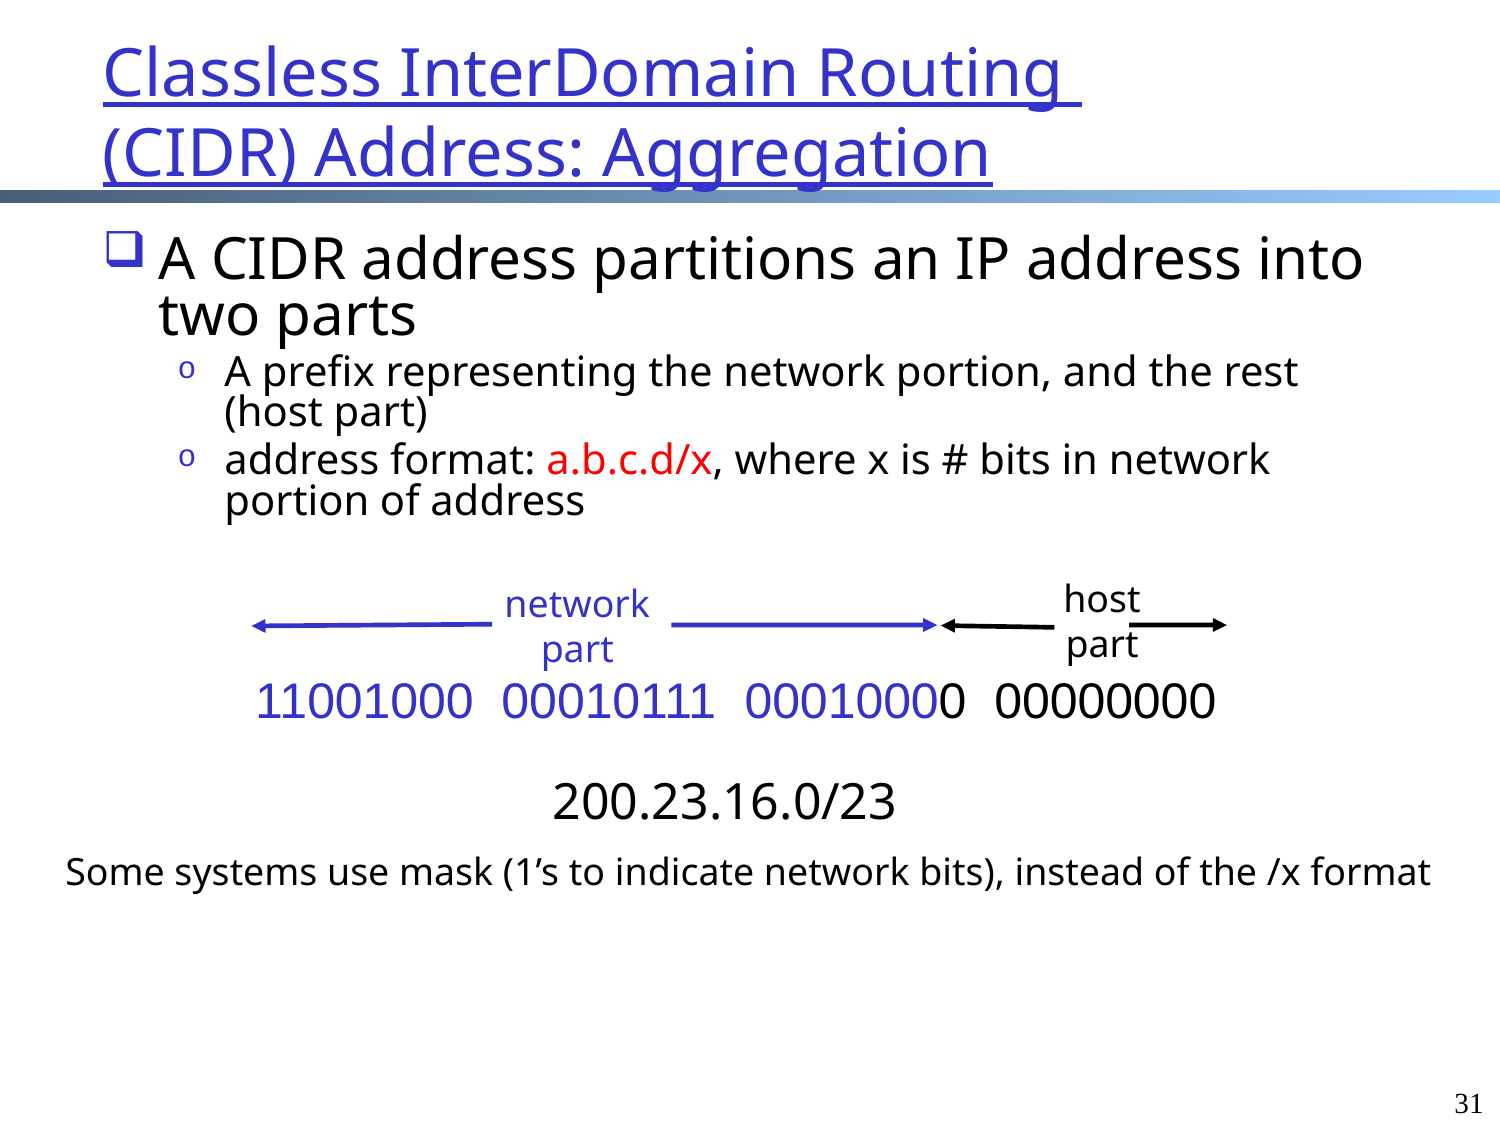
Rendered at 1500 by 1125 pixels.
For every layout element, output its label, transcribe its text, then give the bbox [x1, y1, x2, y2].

text_box [1424, 190, 1428, 203]
text_box Some systems use mask (1’s to indicate network bits), instead of the /x format [50, 840, 1448, 900]
slide_number 31 [1428, 1076, 1500, 1125]
title Classless InterDomain Routing (CIDR) Address: Aggregation [87, 16, 1404, 204]
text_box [233, 566, 1239, 838]
list A CIDR address partitions an IP address into two parts A prefix representing the network portion, and the rest (host part) address format: a.b.c.d/x, where x is # bits in network portion of address [87, 227, 1418, 515]
